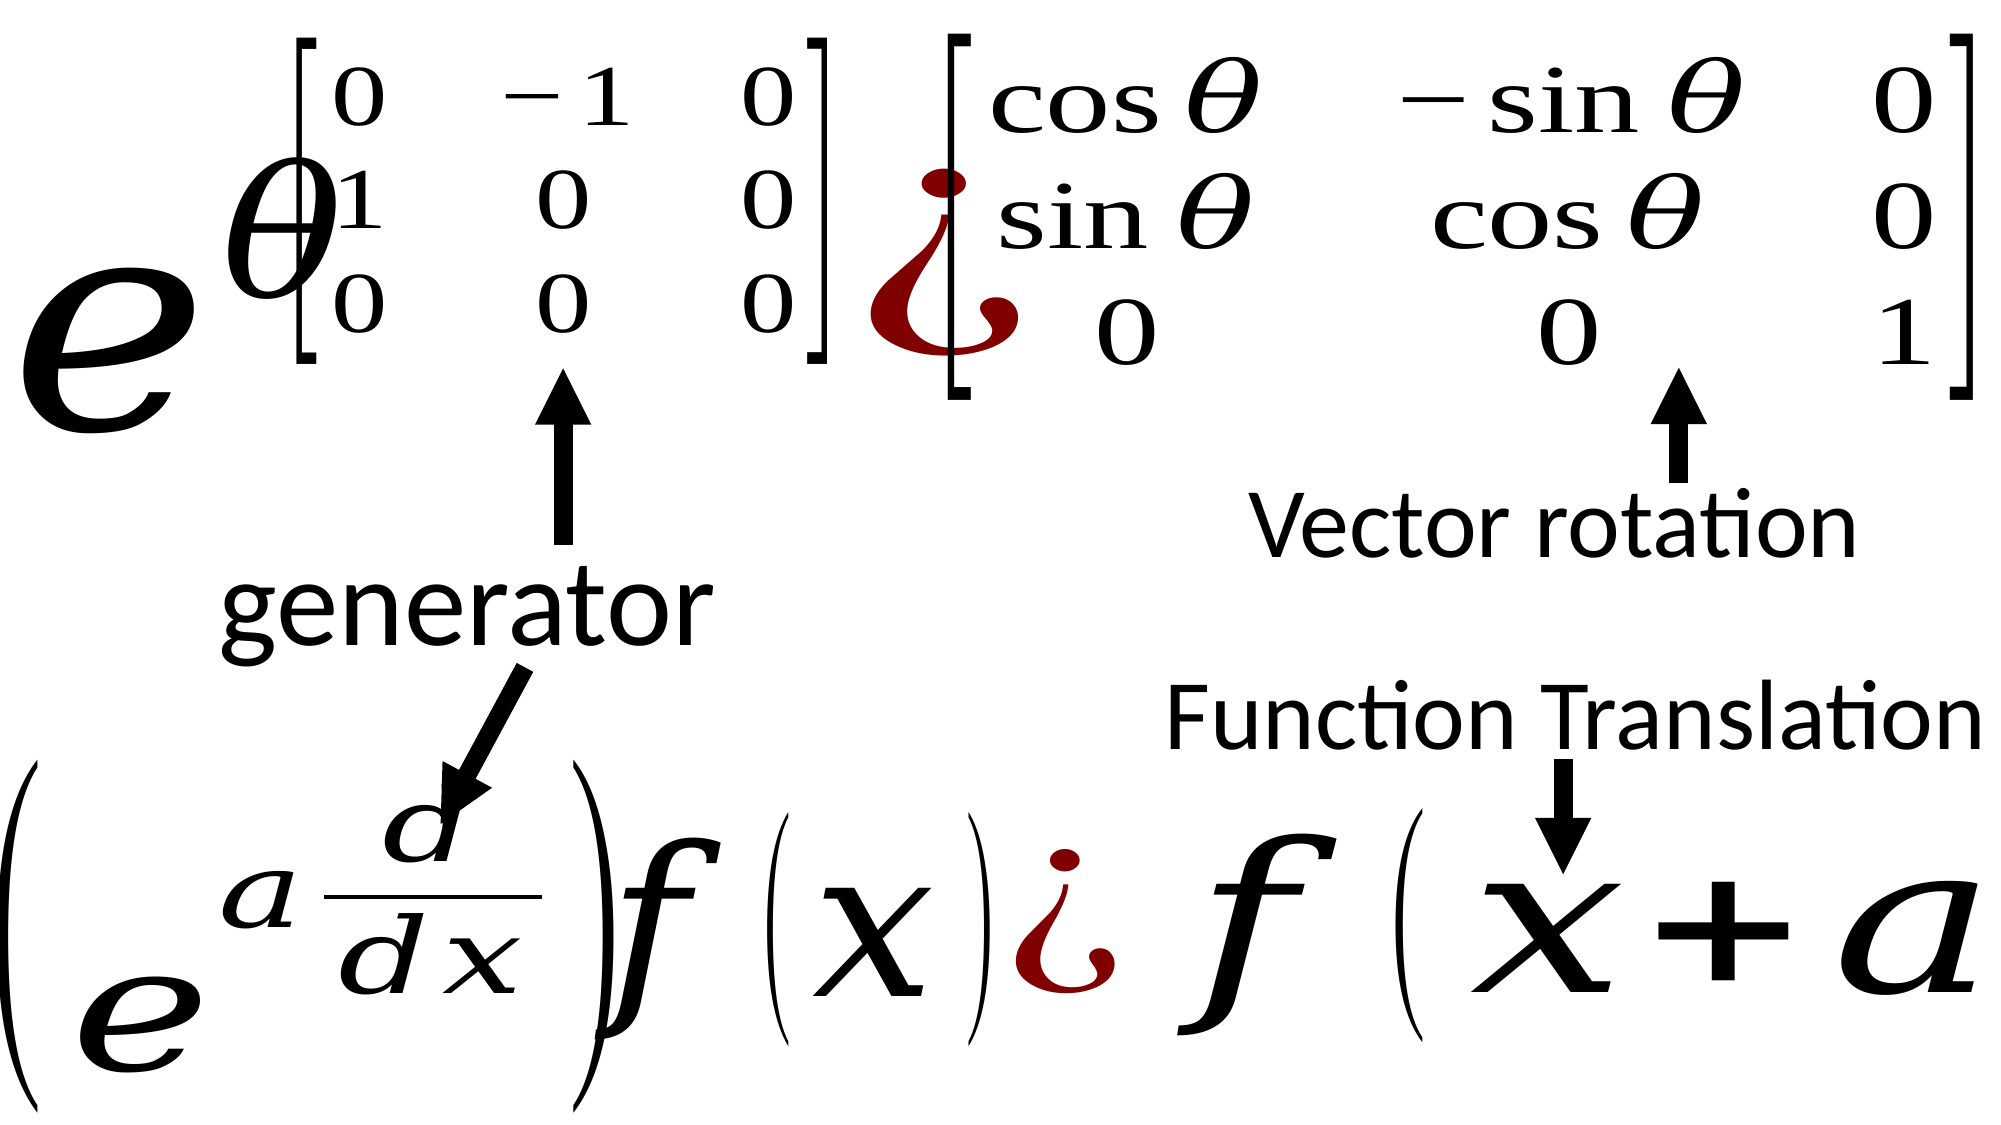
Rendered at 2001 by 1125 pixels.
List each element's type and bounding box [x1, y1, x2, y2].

text_box [193, 368, 742, 680]
text_box [440, 667, 525, 824]
text_box [0, 751, 2000, 1125]
text_box [1085, 642, 2000, 875]
text_box [9, 32, 1047, 506]
text_box [1106, 367, 2000, 587]
